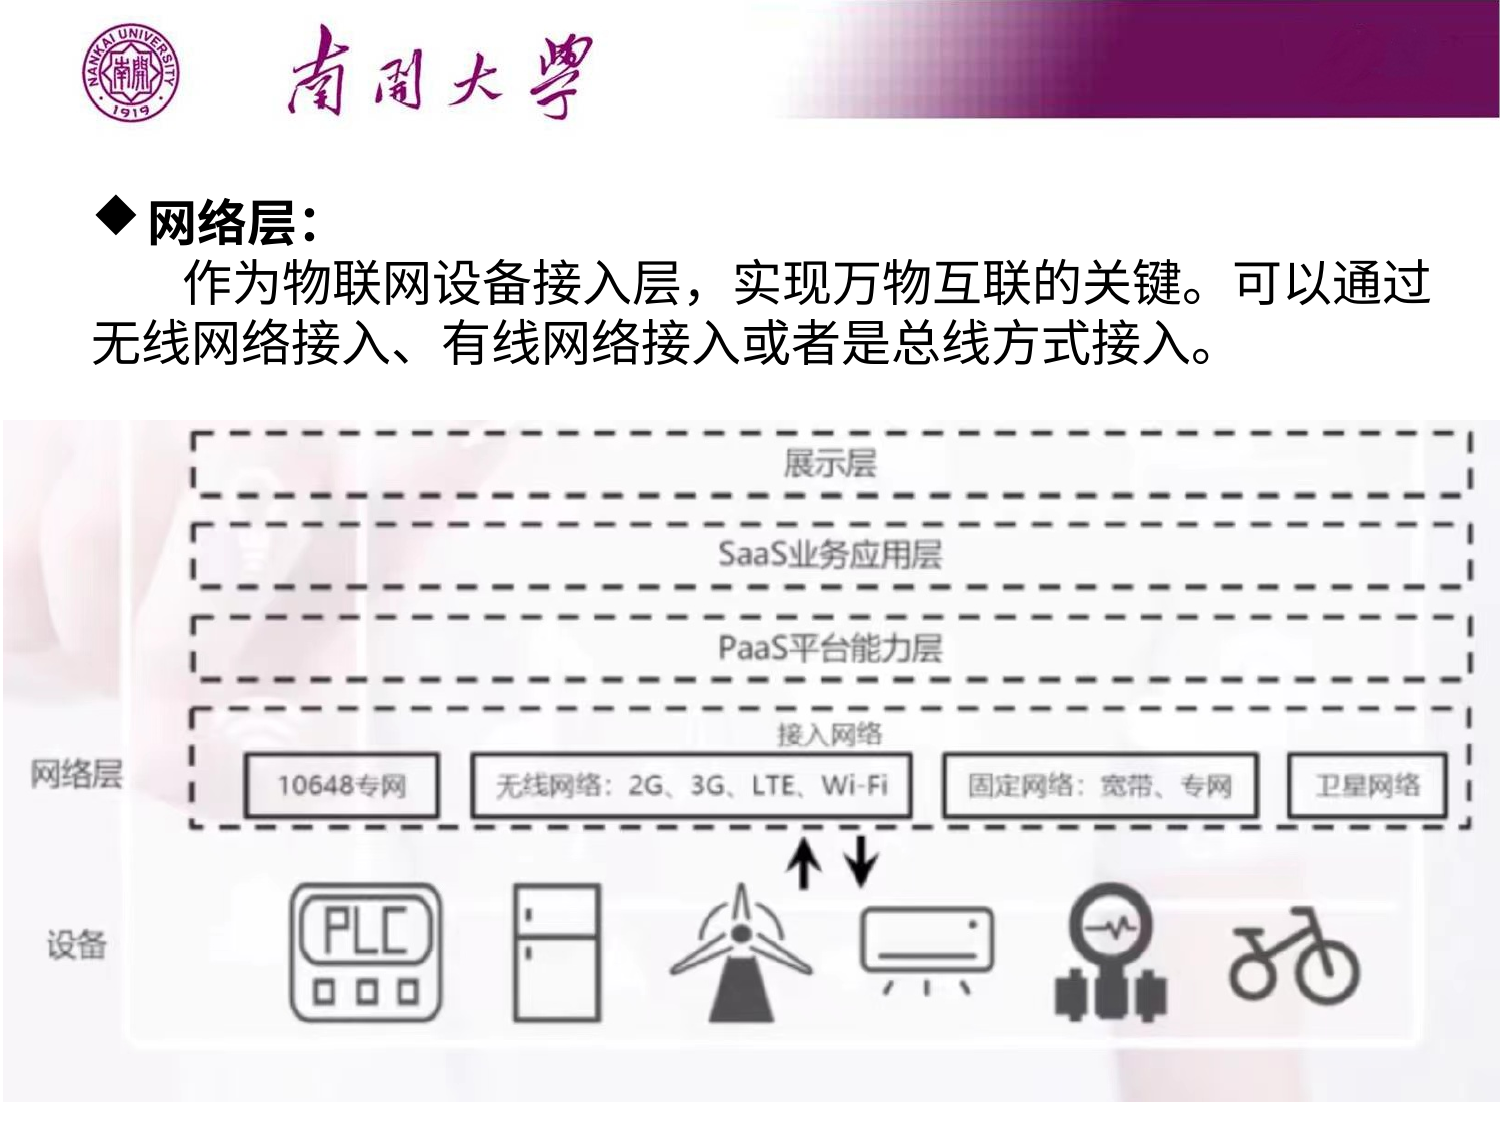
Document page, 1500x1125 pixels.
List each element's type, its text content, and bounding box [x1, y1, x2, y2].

text_box 网络层： 作为物联网设备接入层，实现万物互联的关键。可以通过无线网络接入、有线网络接入或者是总线方式接入。 [76, 184, 1459, 380]
picture [0, 0, 1500, 1125]
